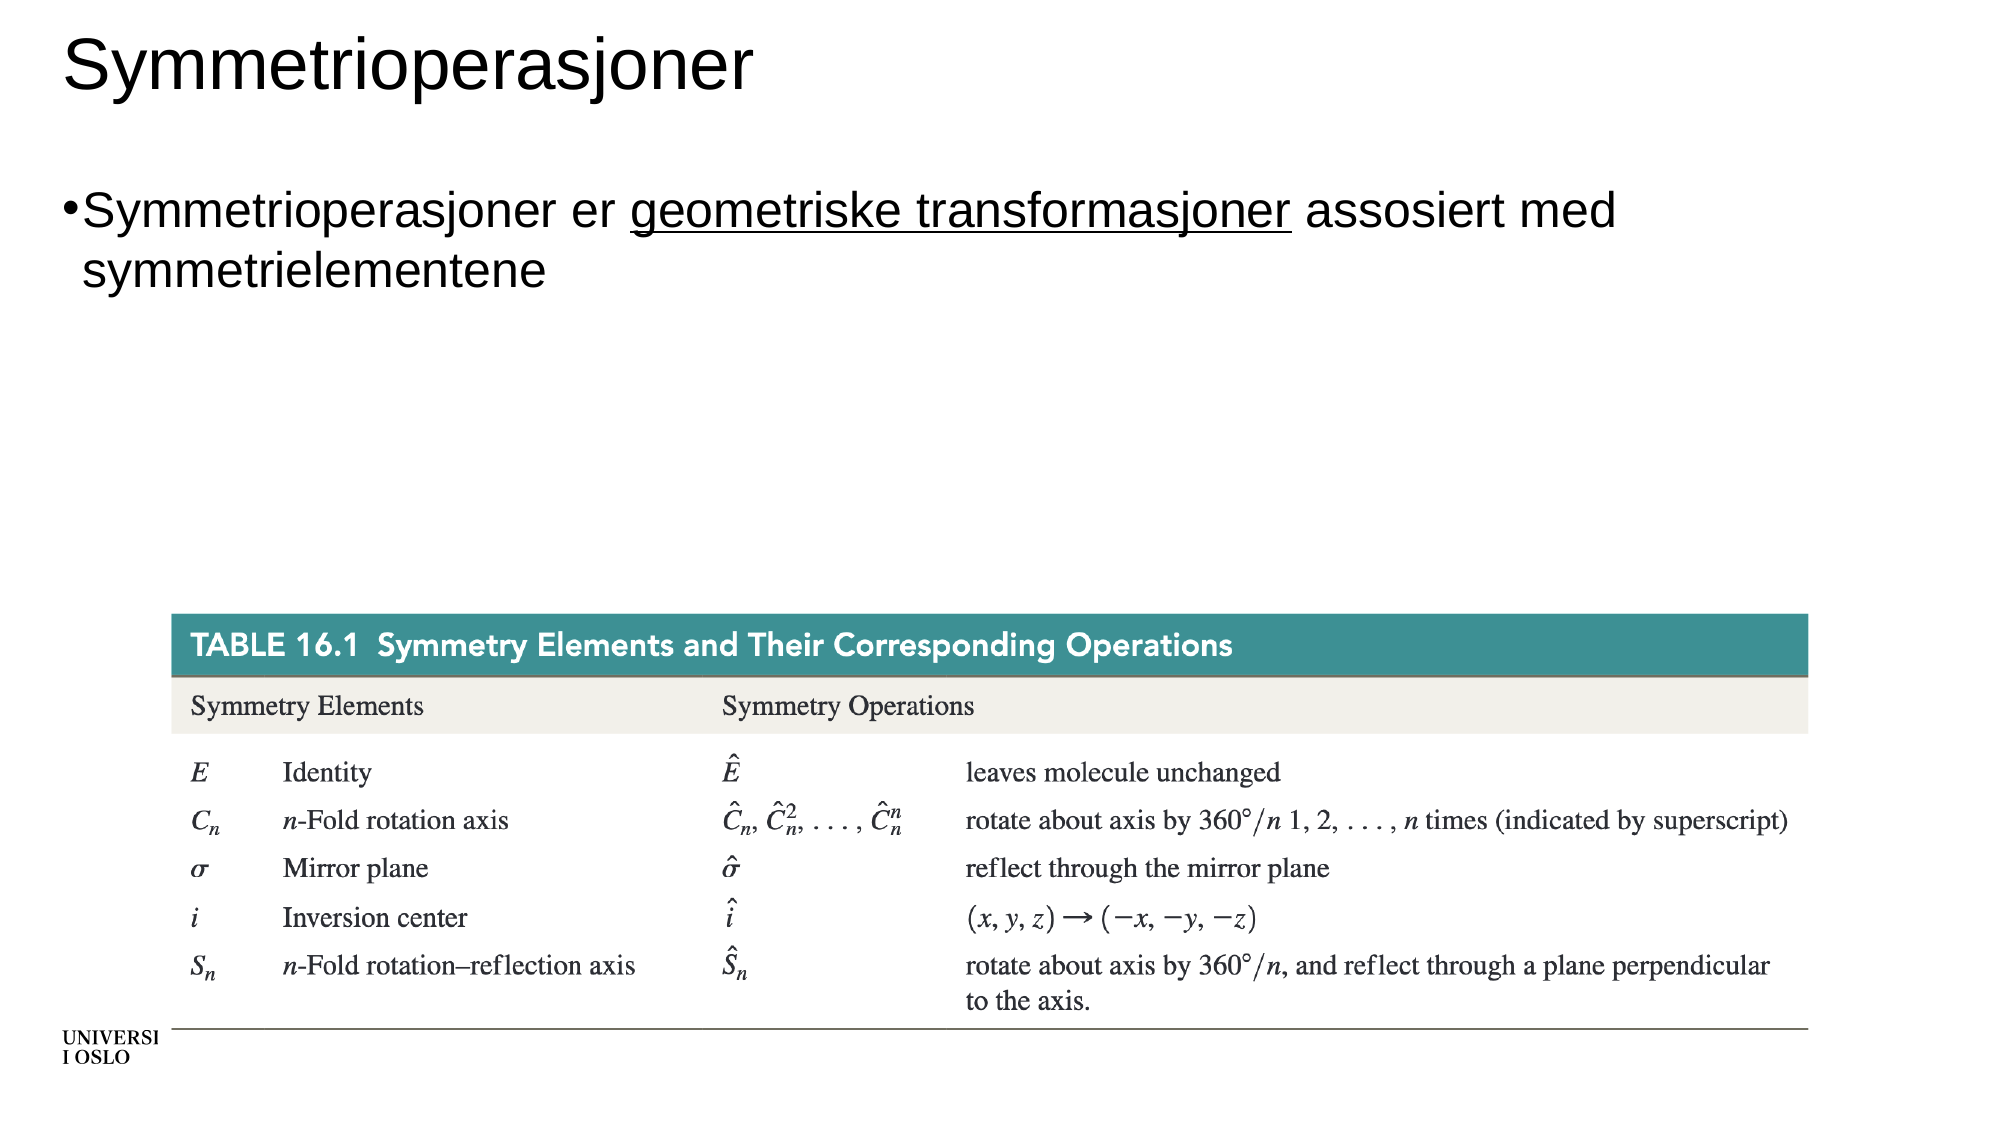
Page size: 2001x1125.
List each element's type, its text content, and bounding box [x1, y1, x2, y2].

picture [62, 597, 1842, 1064]
list Symmetrioperasjoner er geometriske transformasjoner assosiert med symmetrielementene [62, 177, 1938, 994]
title Symmetrioperasjoner [62, 26, 1938, 151]
